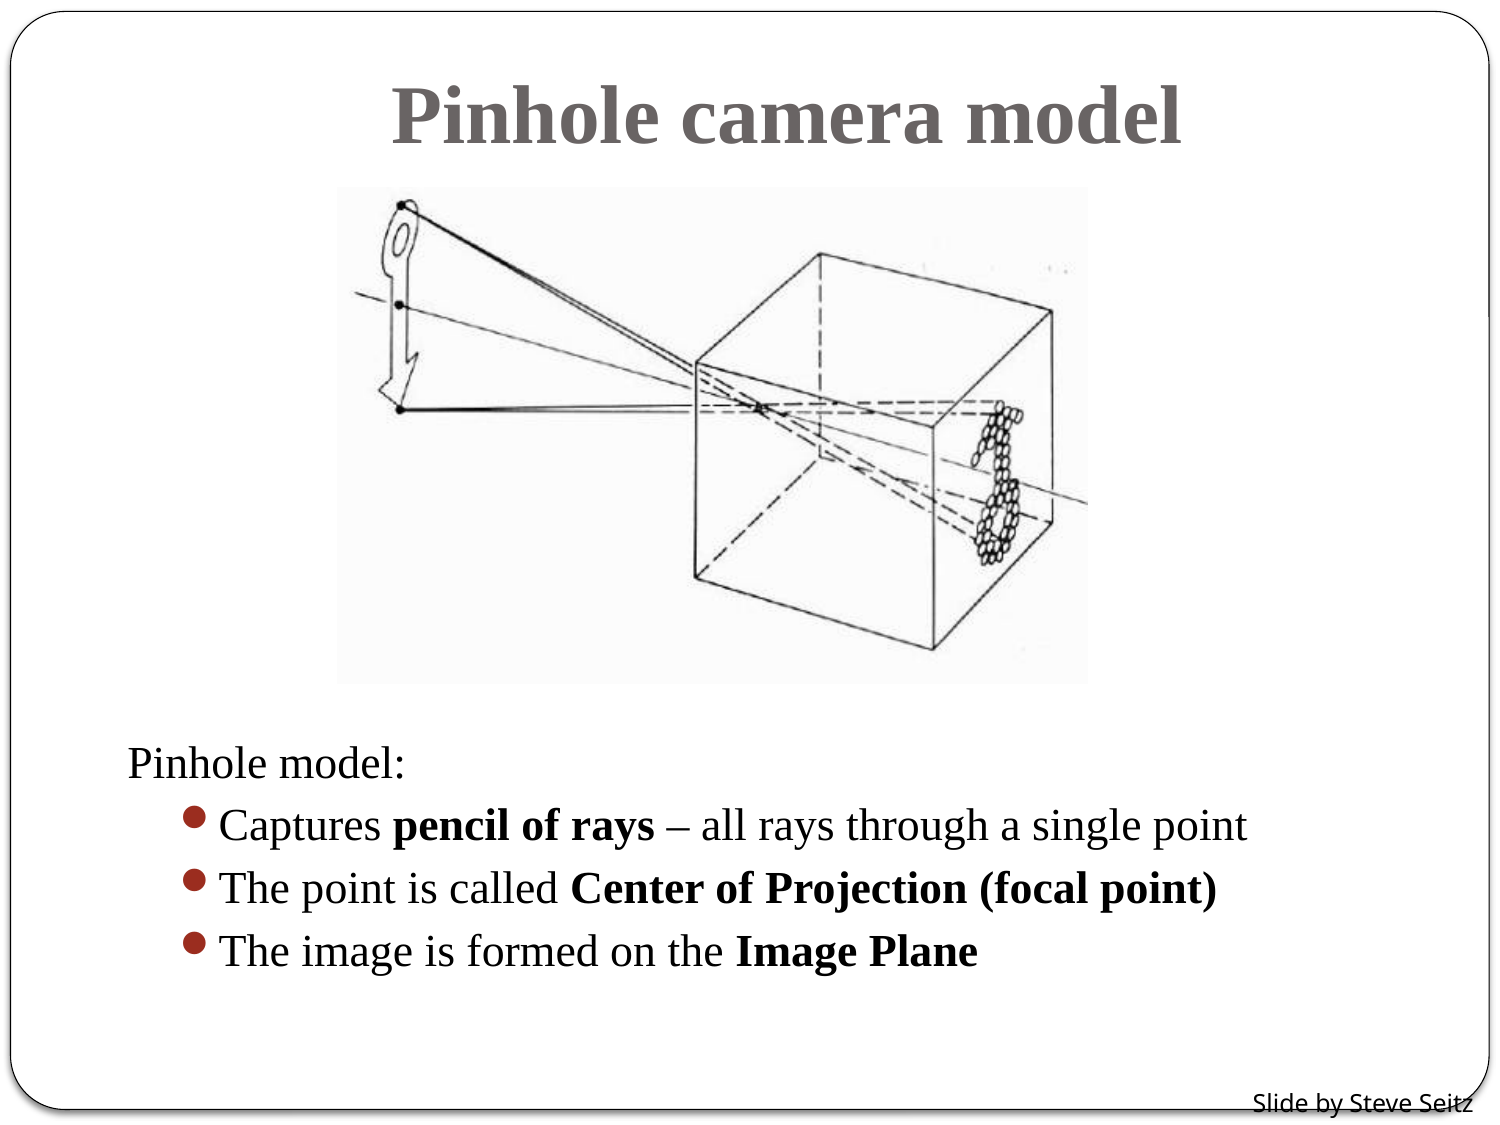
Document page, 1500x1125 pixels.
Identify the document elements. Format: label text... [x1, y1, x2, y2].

text_box Slide by Steve Seitz [1237, 1079, 1490, 1125]
list Pinhole model: Captures pencil of rays – all rays through a single point The point is called Center of Projection (focal point) The image is formed on the Image Plane [112, 725, 1463, 1050]
title Pinhole camera model [150, 45, 1425, 175]
picture [337, 187, 1088, 684]
